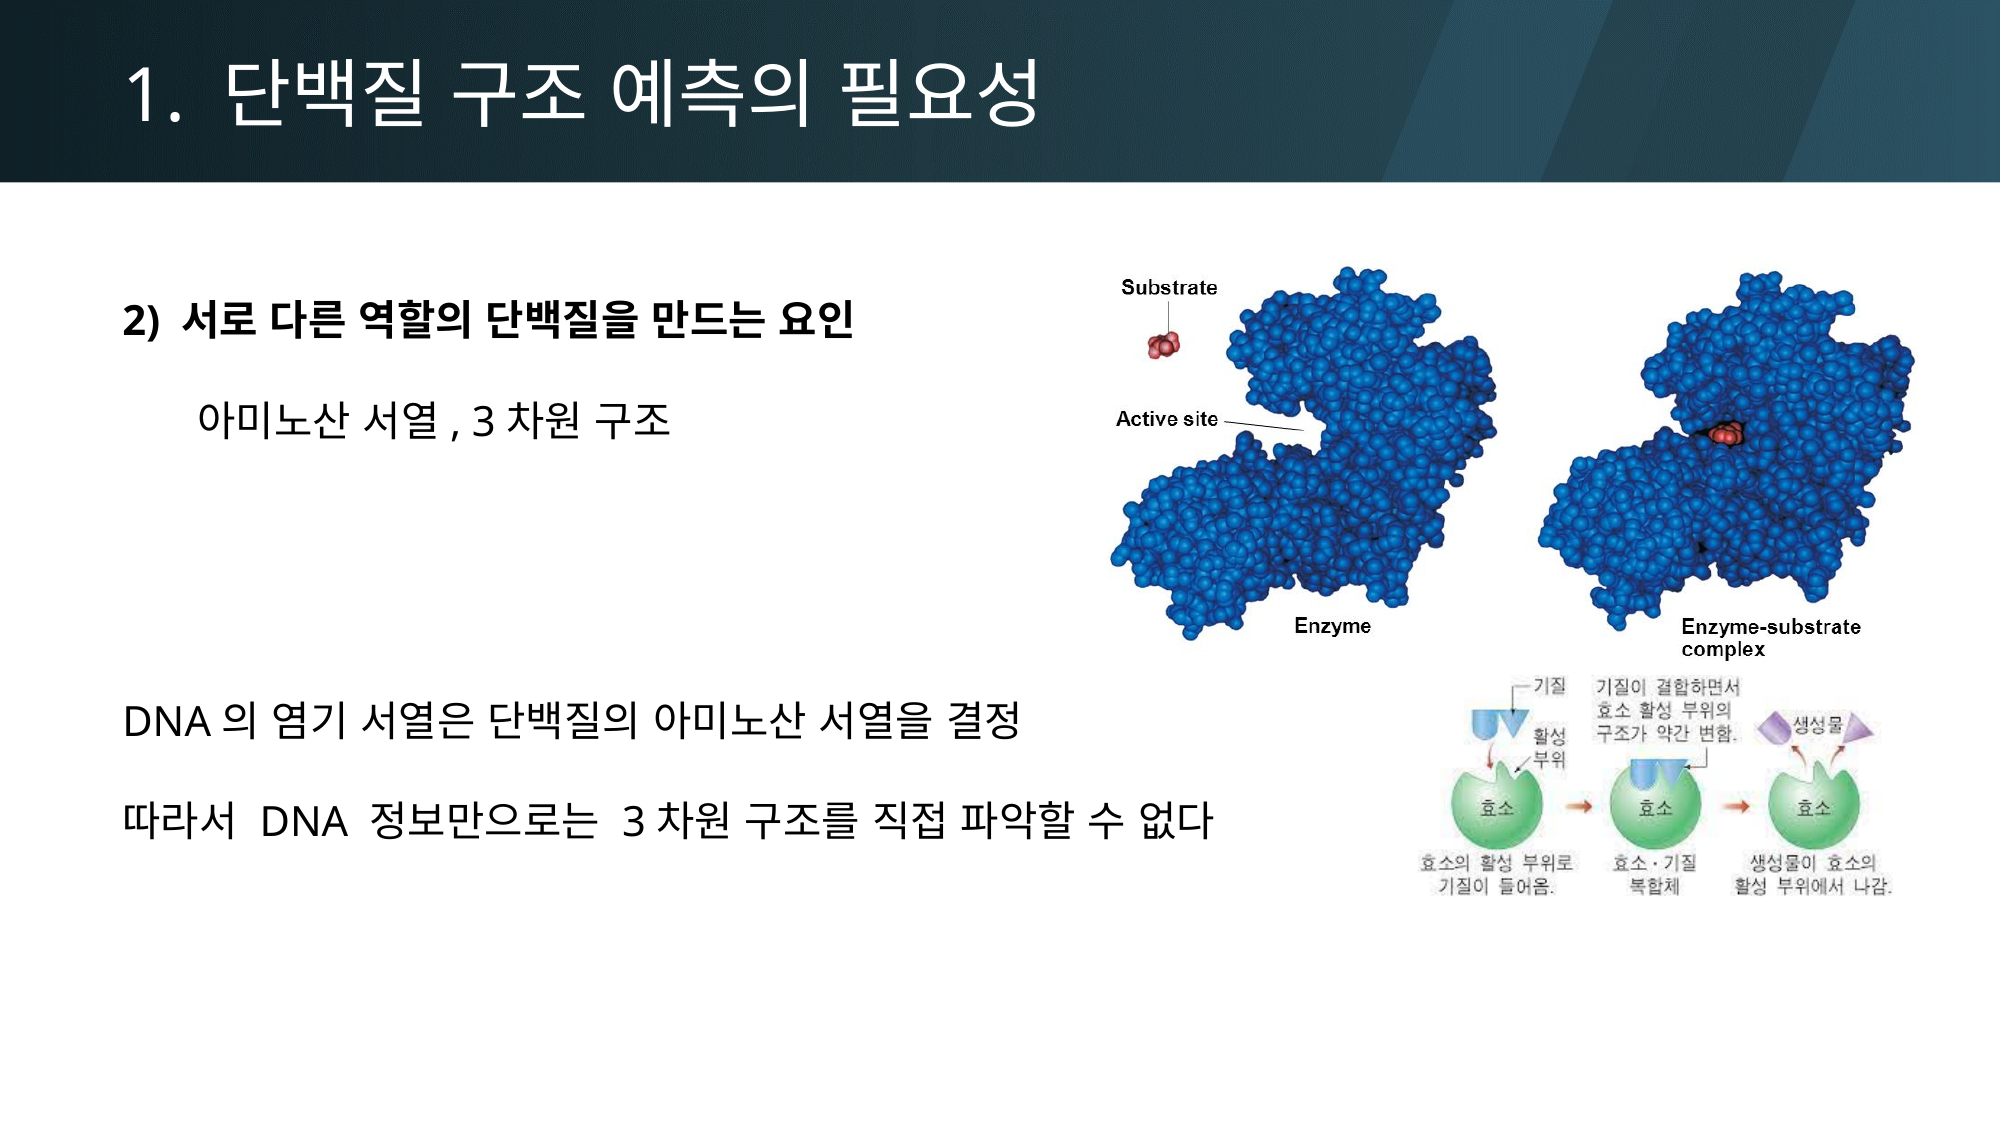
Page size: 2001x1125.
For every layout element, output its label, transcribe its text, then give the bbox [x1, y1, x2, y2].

picture [1418, 675, 1893, 899]
picture [1102, 236, 1921, 664]
list 1. 단백질 구조 예측의 필요성 [107, 49, 1491, 114]
text_box 2) 서로 다른 역할의 단백질을 만드는 요인 아미노산 서열, 3차원 구조 DNA의 염기 서열은 단백질의 아미노산 서열을 결정 따라서 DNA 정보만으로는 3차원 구조를 직접 파악할 수 없다 [107, 236, 1735, 952]
picture [0, 0, 2000, 182]
